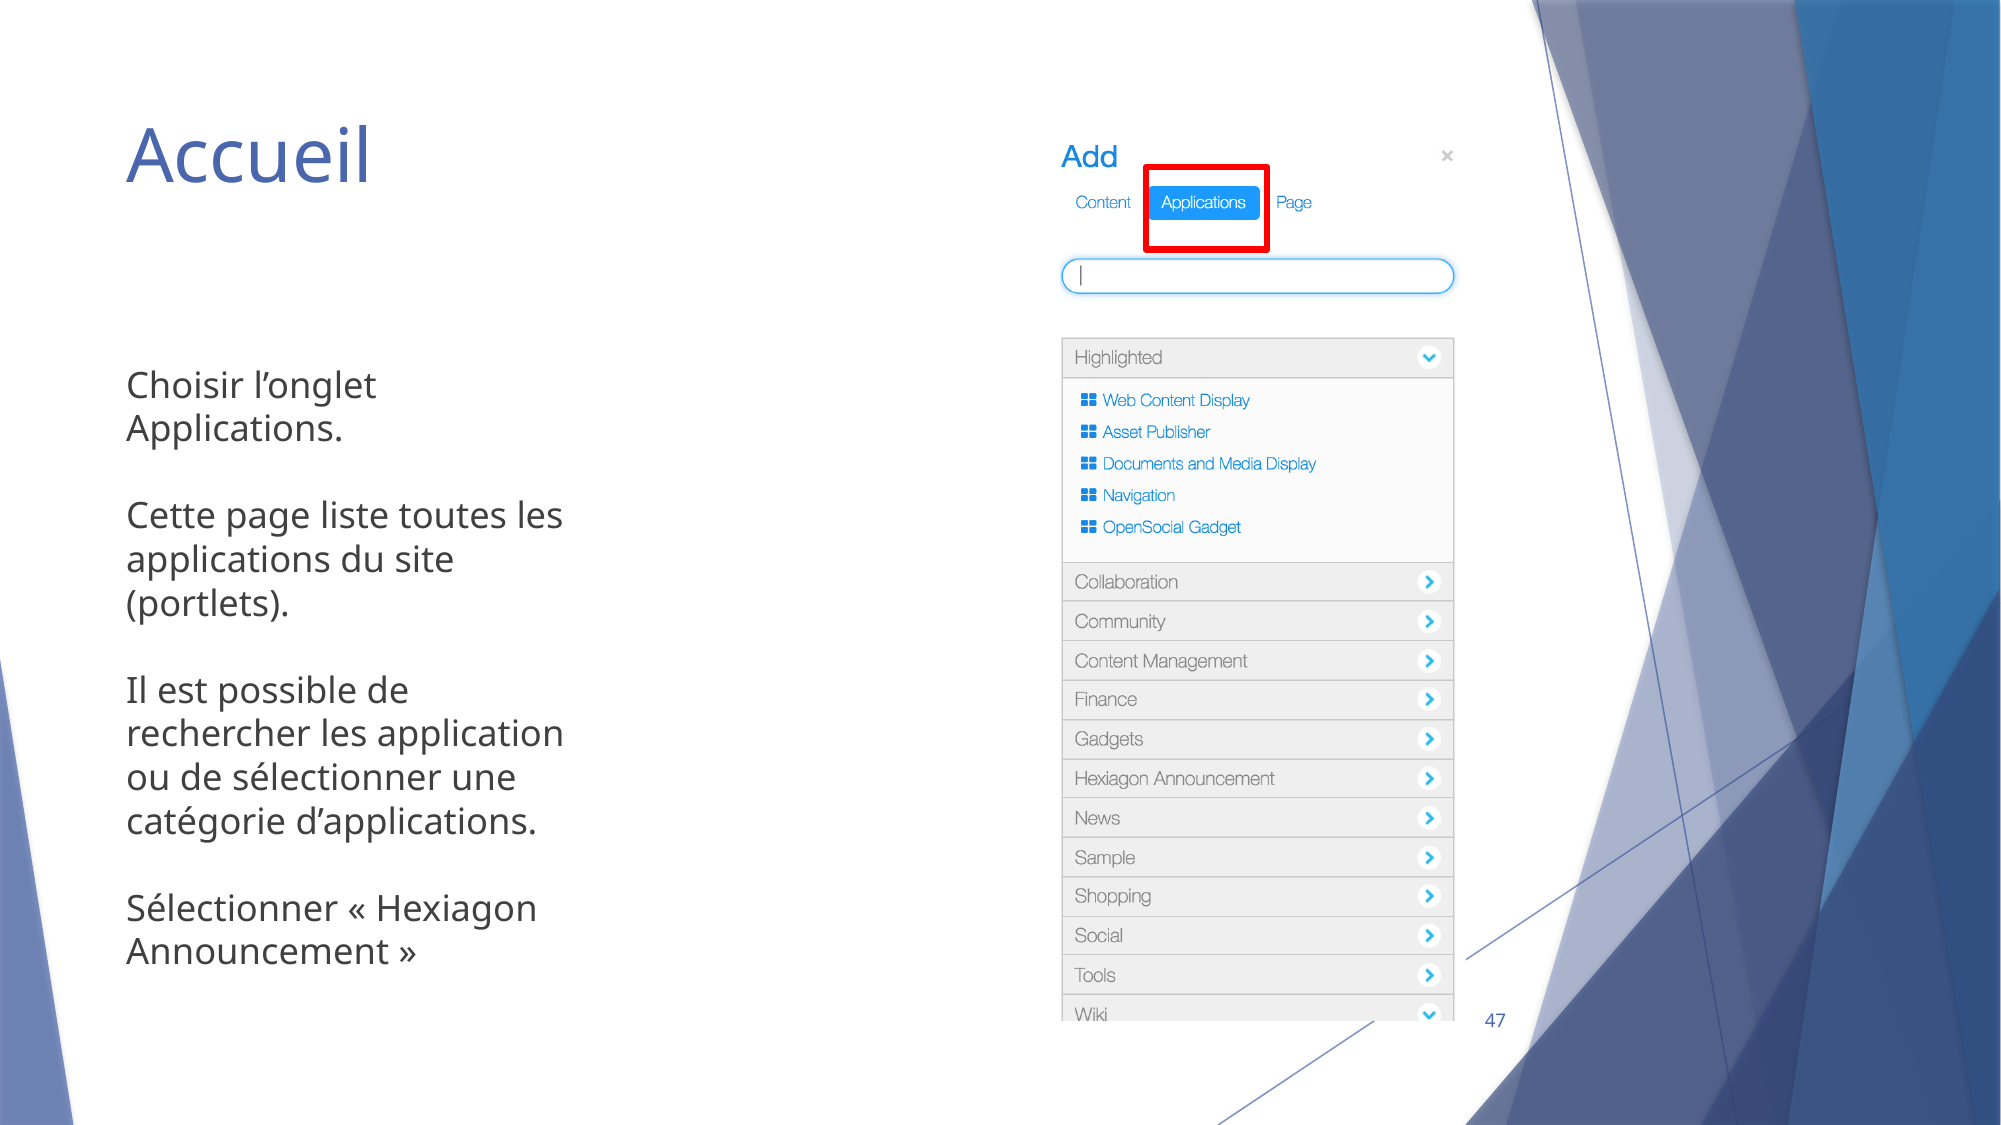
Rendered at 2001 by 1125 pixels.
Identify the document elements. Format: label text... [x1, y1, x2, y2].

title Accueil [111, 99, 1522, 317]
slide_number 47 [1409, 991, 1522, 1051]
picture [1059, 125, 1466, 1022]
list Choisir l’onglet Applications. Cette page liste toutes les applications du site (portlets). Il est possible de rechercher les application ou de sélectionner une catégorie d’applications. Sélectionner « Hexiagon Announcement » [111, 354, 581, 1021]
